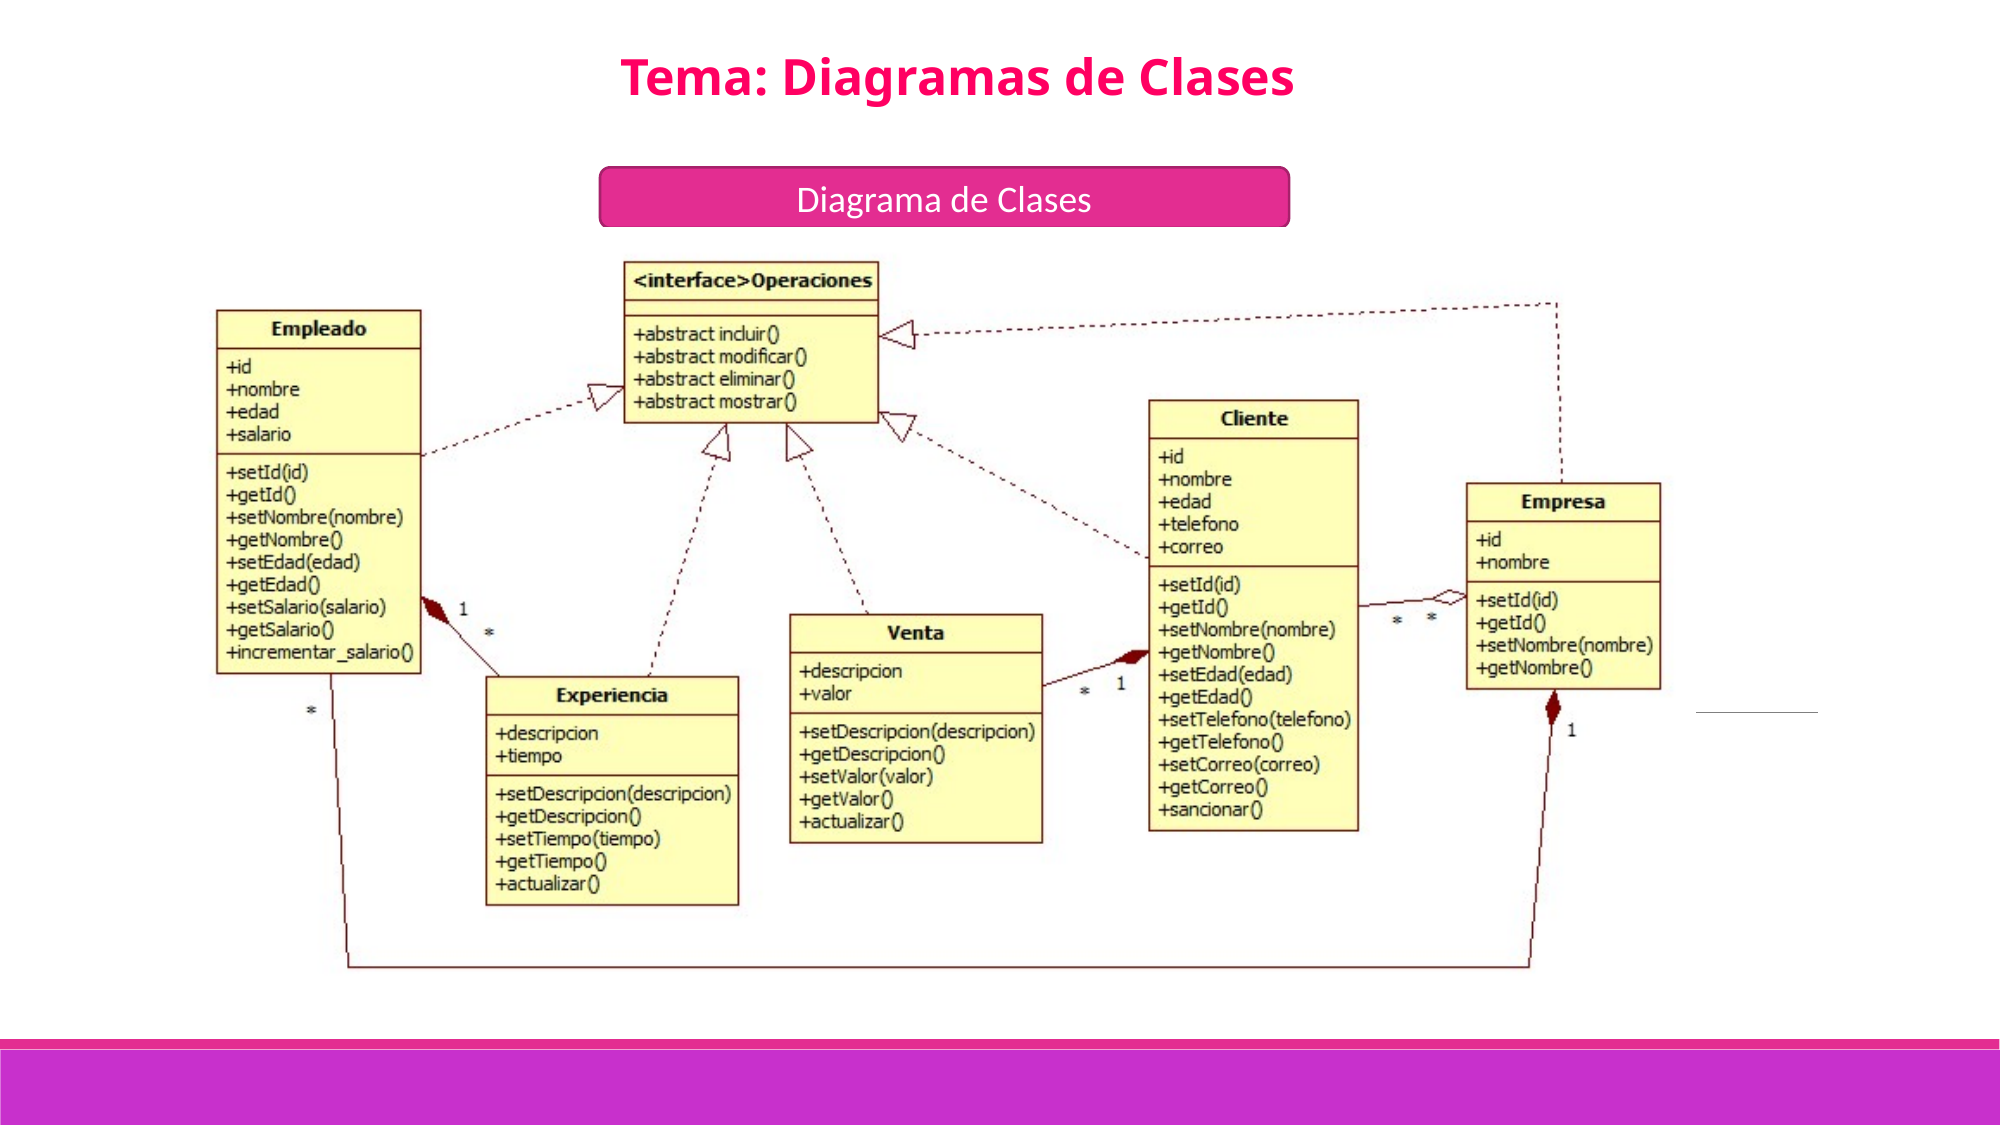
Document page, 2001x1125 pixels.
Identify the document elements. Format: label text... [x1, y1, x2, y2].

text_box Tema: Diagramas de Clases [605, 37, 1793, 113]
text_box Diagrama de Clases [598, 166, 1291, 224]
picture [181, 227, 1697, 1004]
